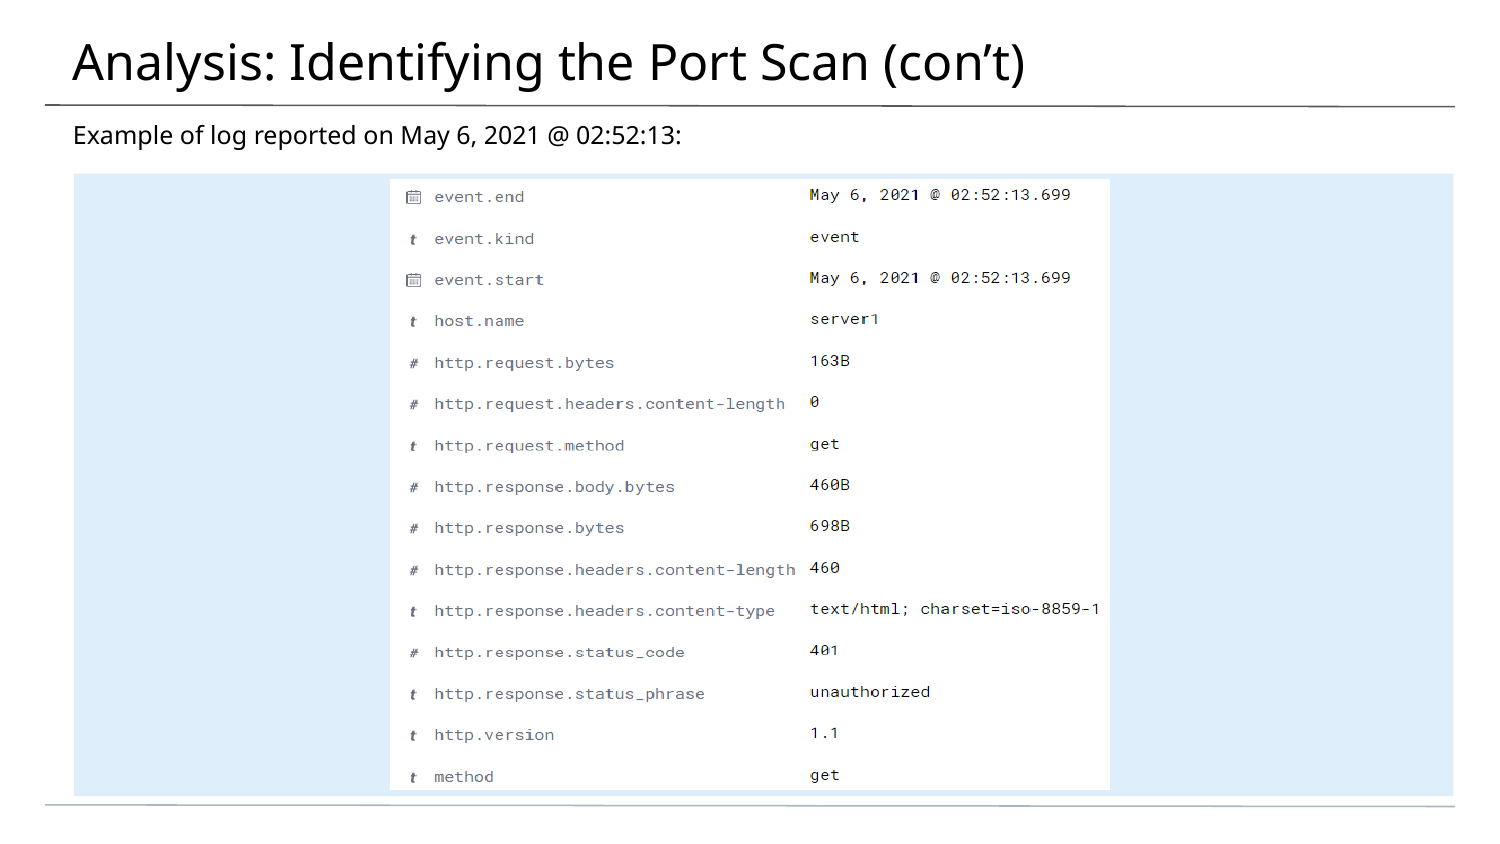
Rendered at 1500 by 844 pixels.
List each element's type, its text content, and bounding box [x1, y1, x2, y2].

title Analysis: Identifying the Port Scan (con’t) Example of log reported on May 6, 2021 @ 02:52:13: [0, 0, 1500, 88]
picture [390, 179, 1110, 791]
text_box [73, 173, 1454, 797]
